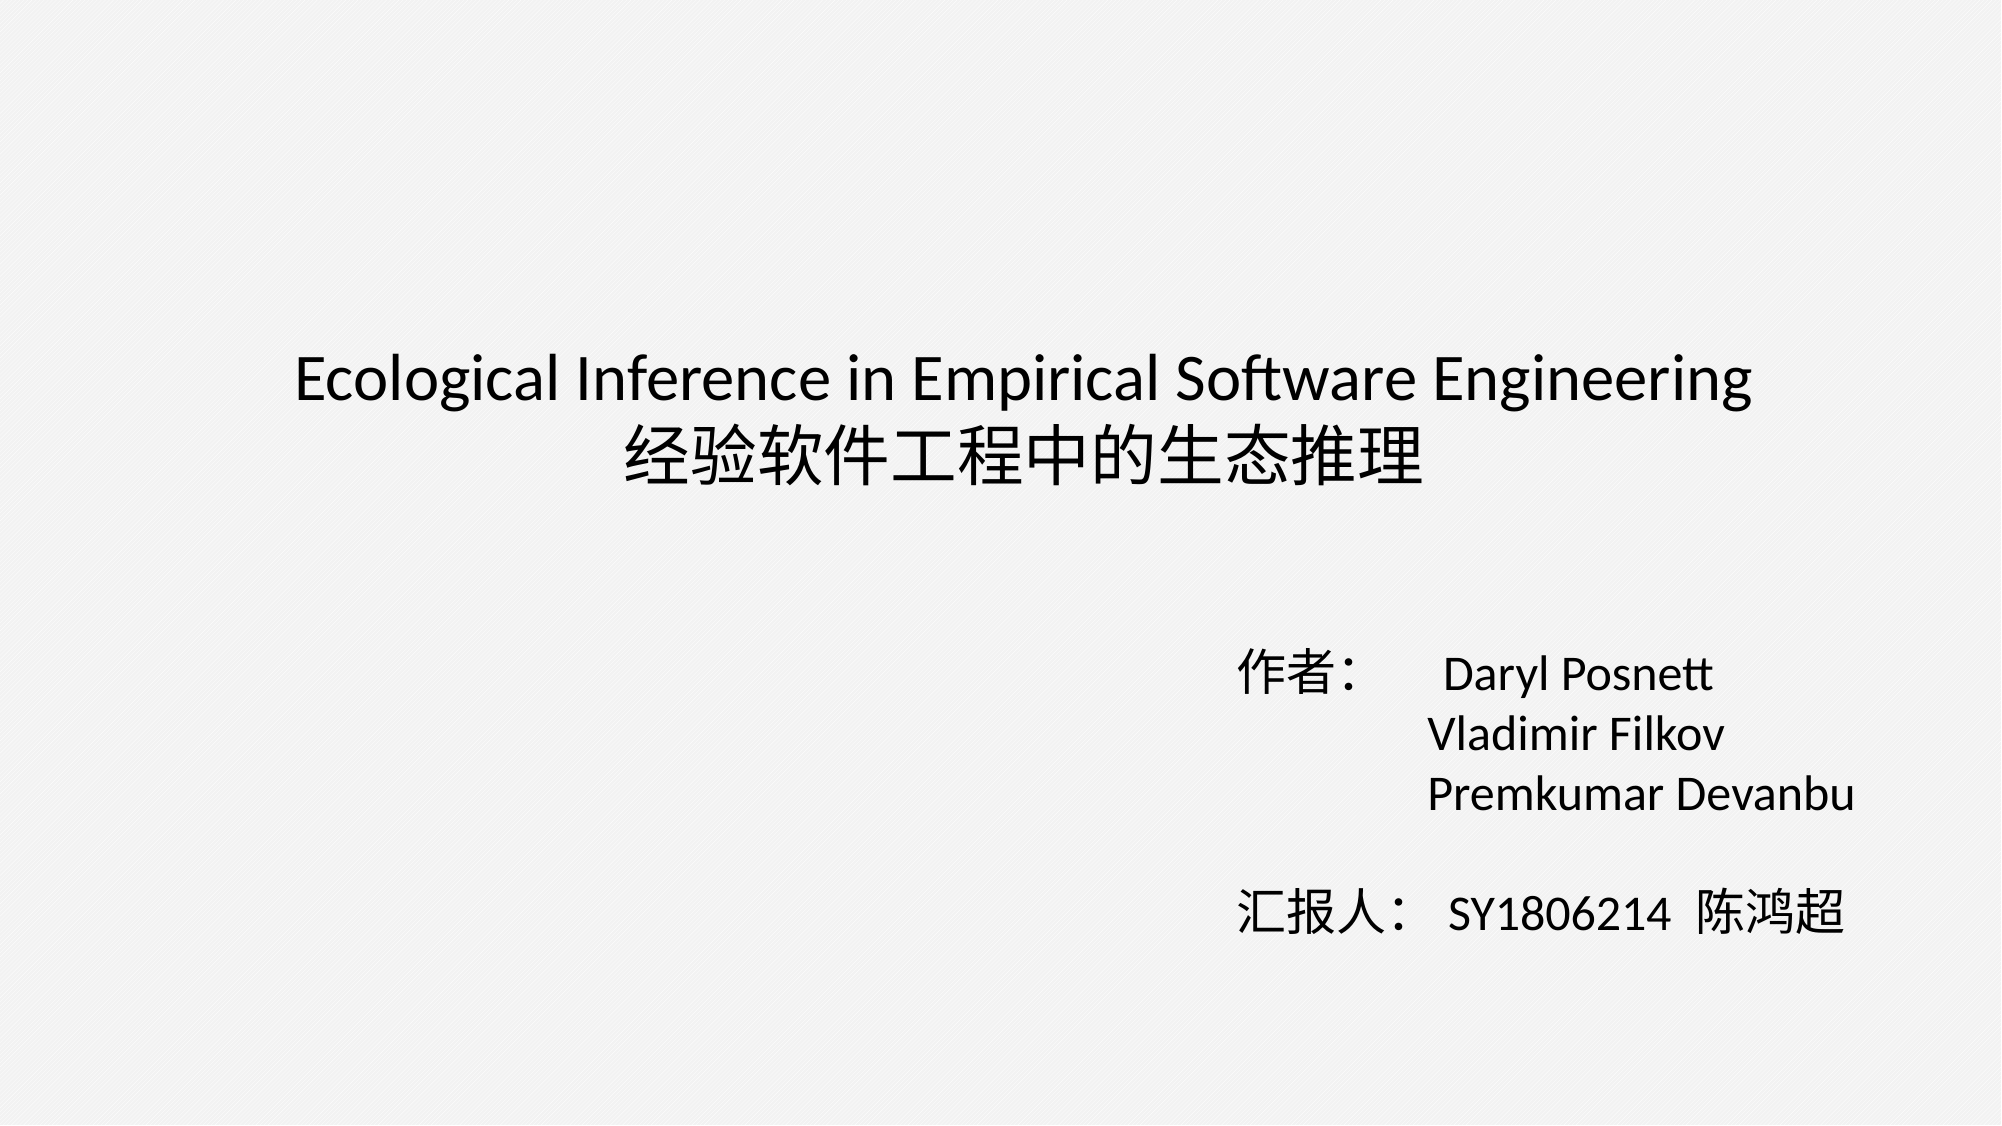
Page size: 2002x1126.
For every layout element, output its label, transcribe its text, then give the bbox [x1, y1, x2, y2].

text_box 作者： Daryl Posnett Vladimir Filkov Premkumar Devanbu 汇报人：SY1806214 陈鸿超 [1221, 633, 2001, 1009]
title Ecological Inference in Empirical Software Engineering 经验软件工程中的生态推理 [197, 326, 1851, 539]
